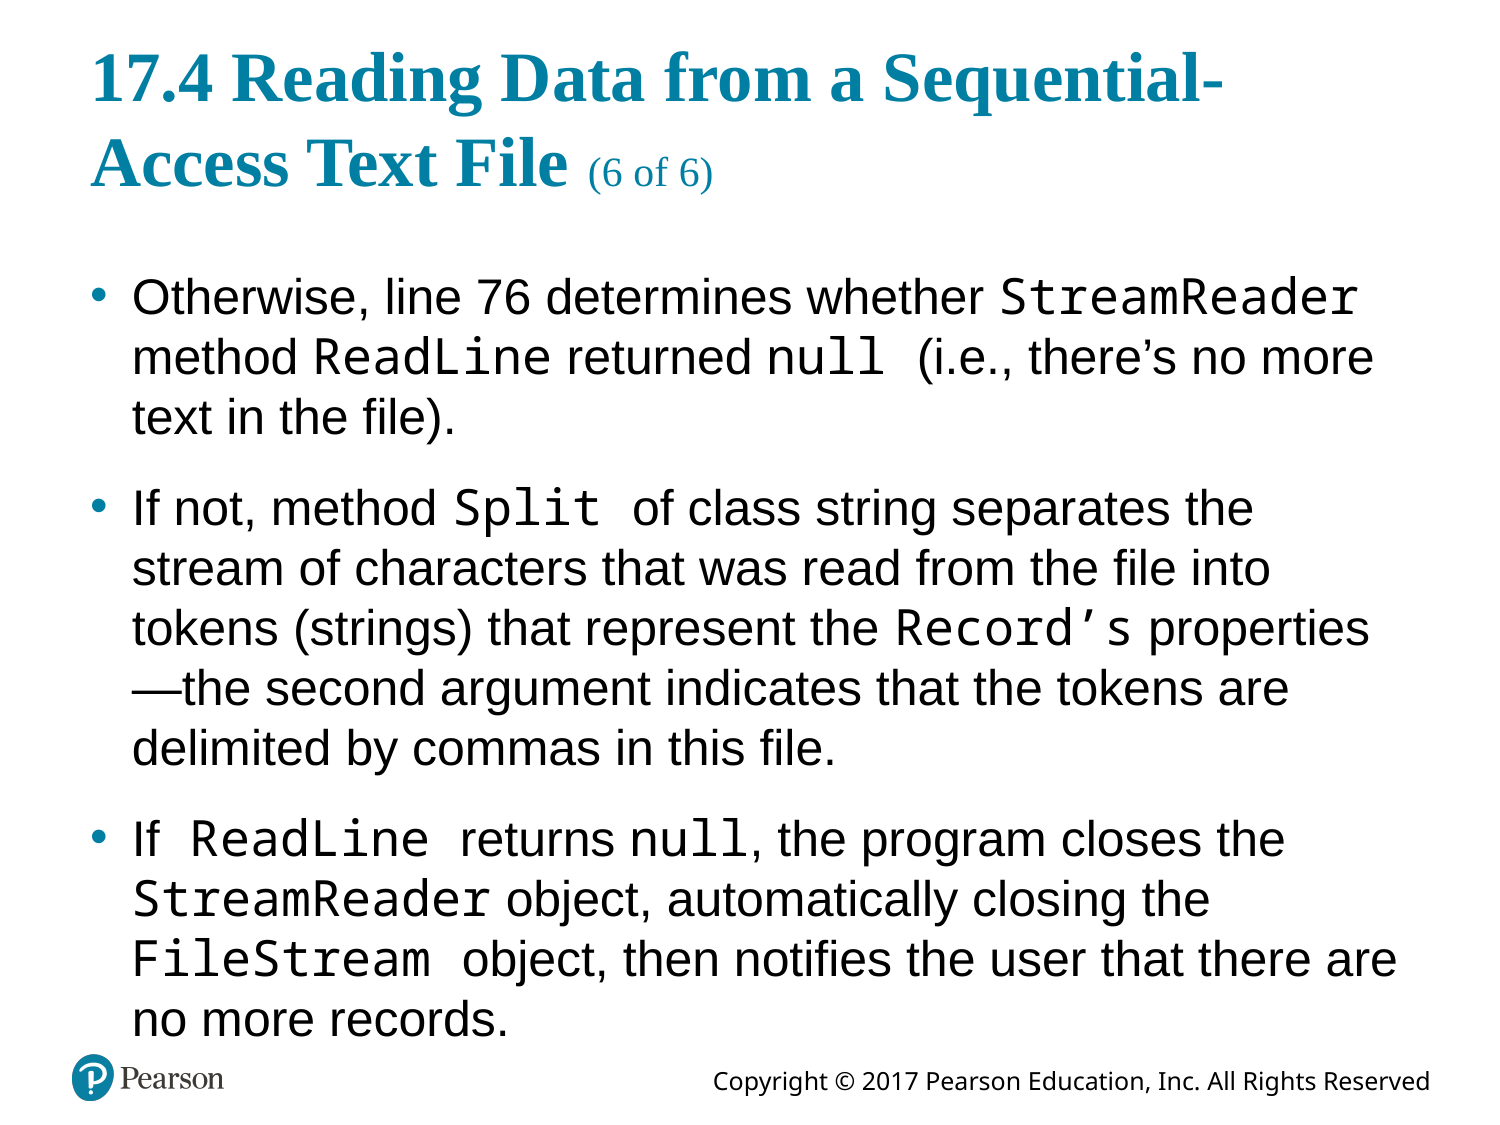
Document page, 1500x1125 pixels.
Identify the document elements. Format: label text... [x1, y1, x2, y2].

title 17.4 Reading Data from a Sequential-Access Text File (6 of 6) [75, 35, 1425, 216]
picture [98, 1058, 224, 1101]
picture [80, 1063, 106, 1088]
picture [72, 1087, 83, 1101]
picture [72, 1054, 80, 1070]
list Otherwise, line 76 determines whether StreamReader method ReadLine returned null (i.e., there’s no more text in the file). If not, method Split of class string separates the stream of characters that was read from the file into tokens (strings) that represent the Record’s properties—the second argument indicates that the tokens are delimited by commas in this file. If ReadLine returns null, the program closes the StreamReader object, automatically closing the FileStream object, then notifies the user that there are no more records. [75, 249, 1425, 1058]
